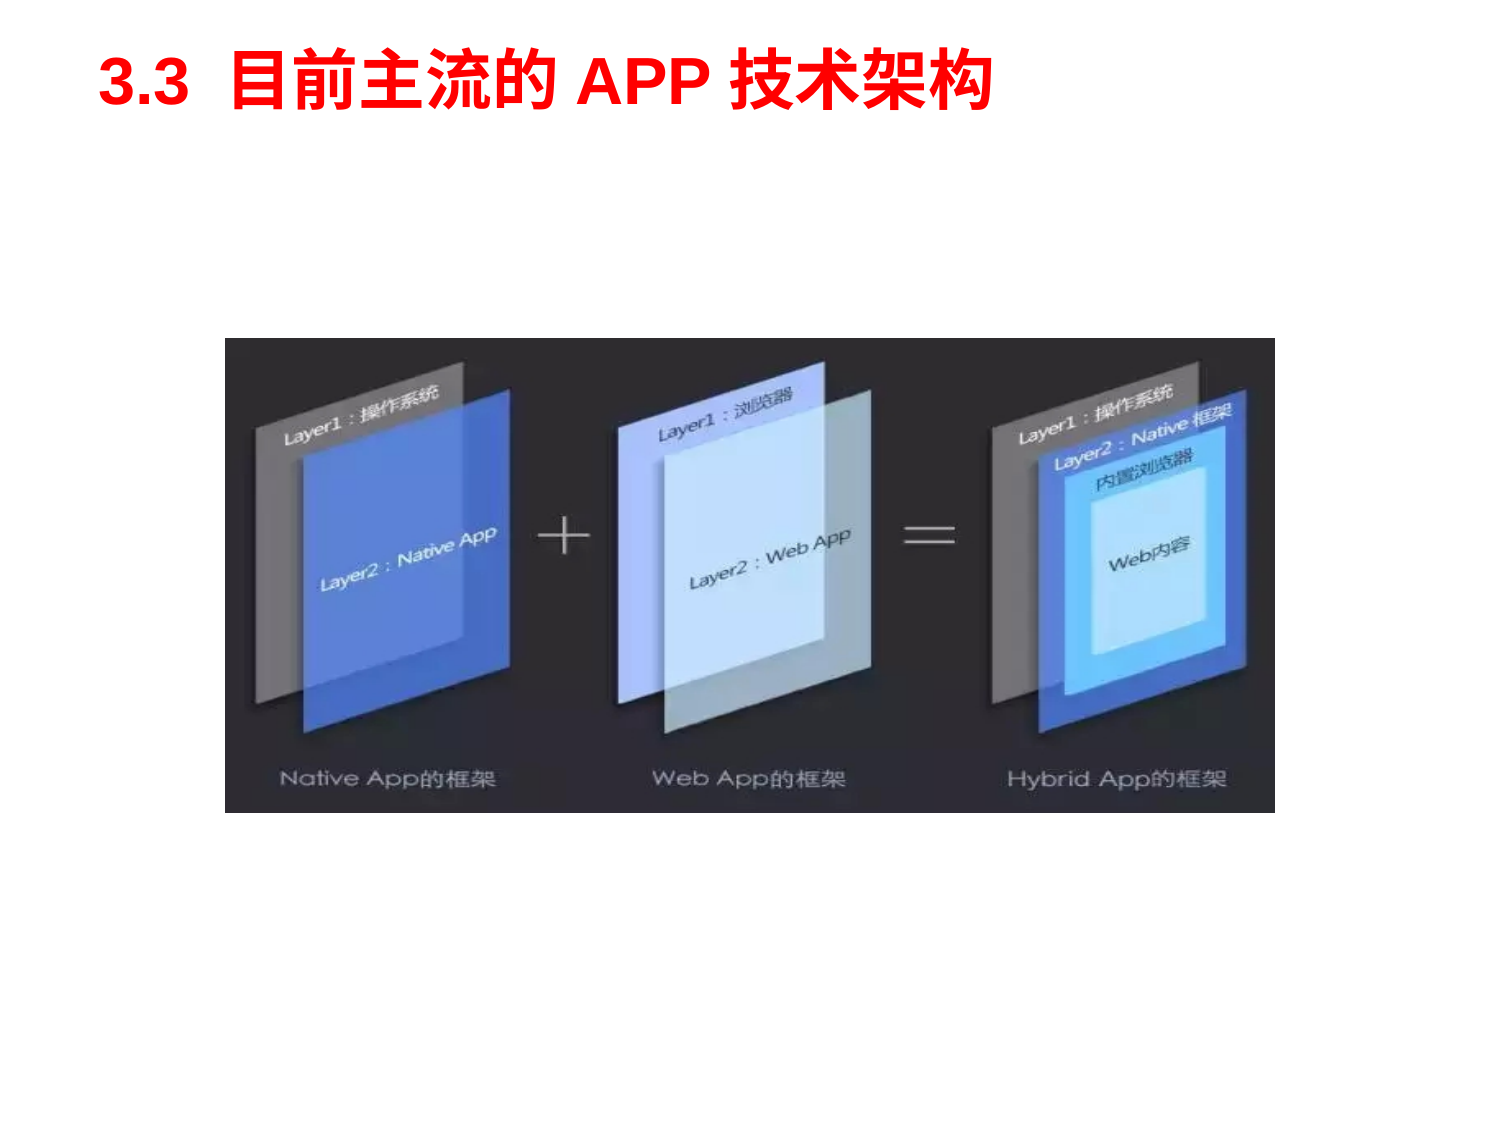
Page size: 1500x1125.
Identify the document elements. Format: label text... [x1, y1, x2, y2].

picture [224, 337, 1276, 814]
text_box 3.3 目前主流的APP技术架构 [83, 30, 1088, 125]
